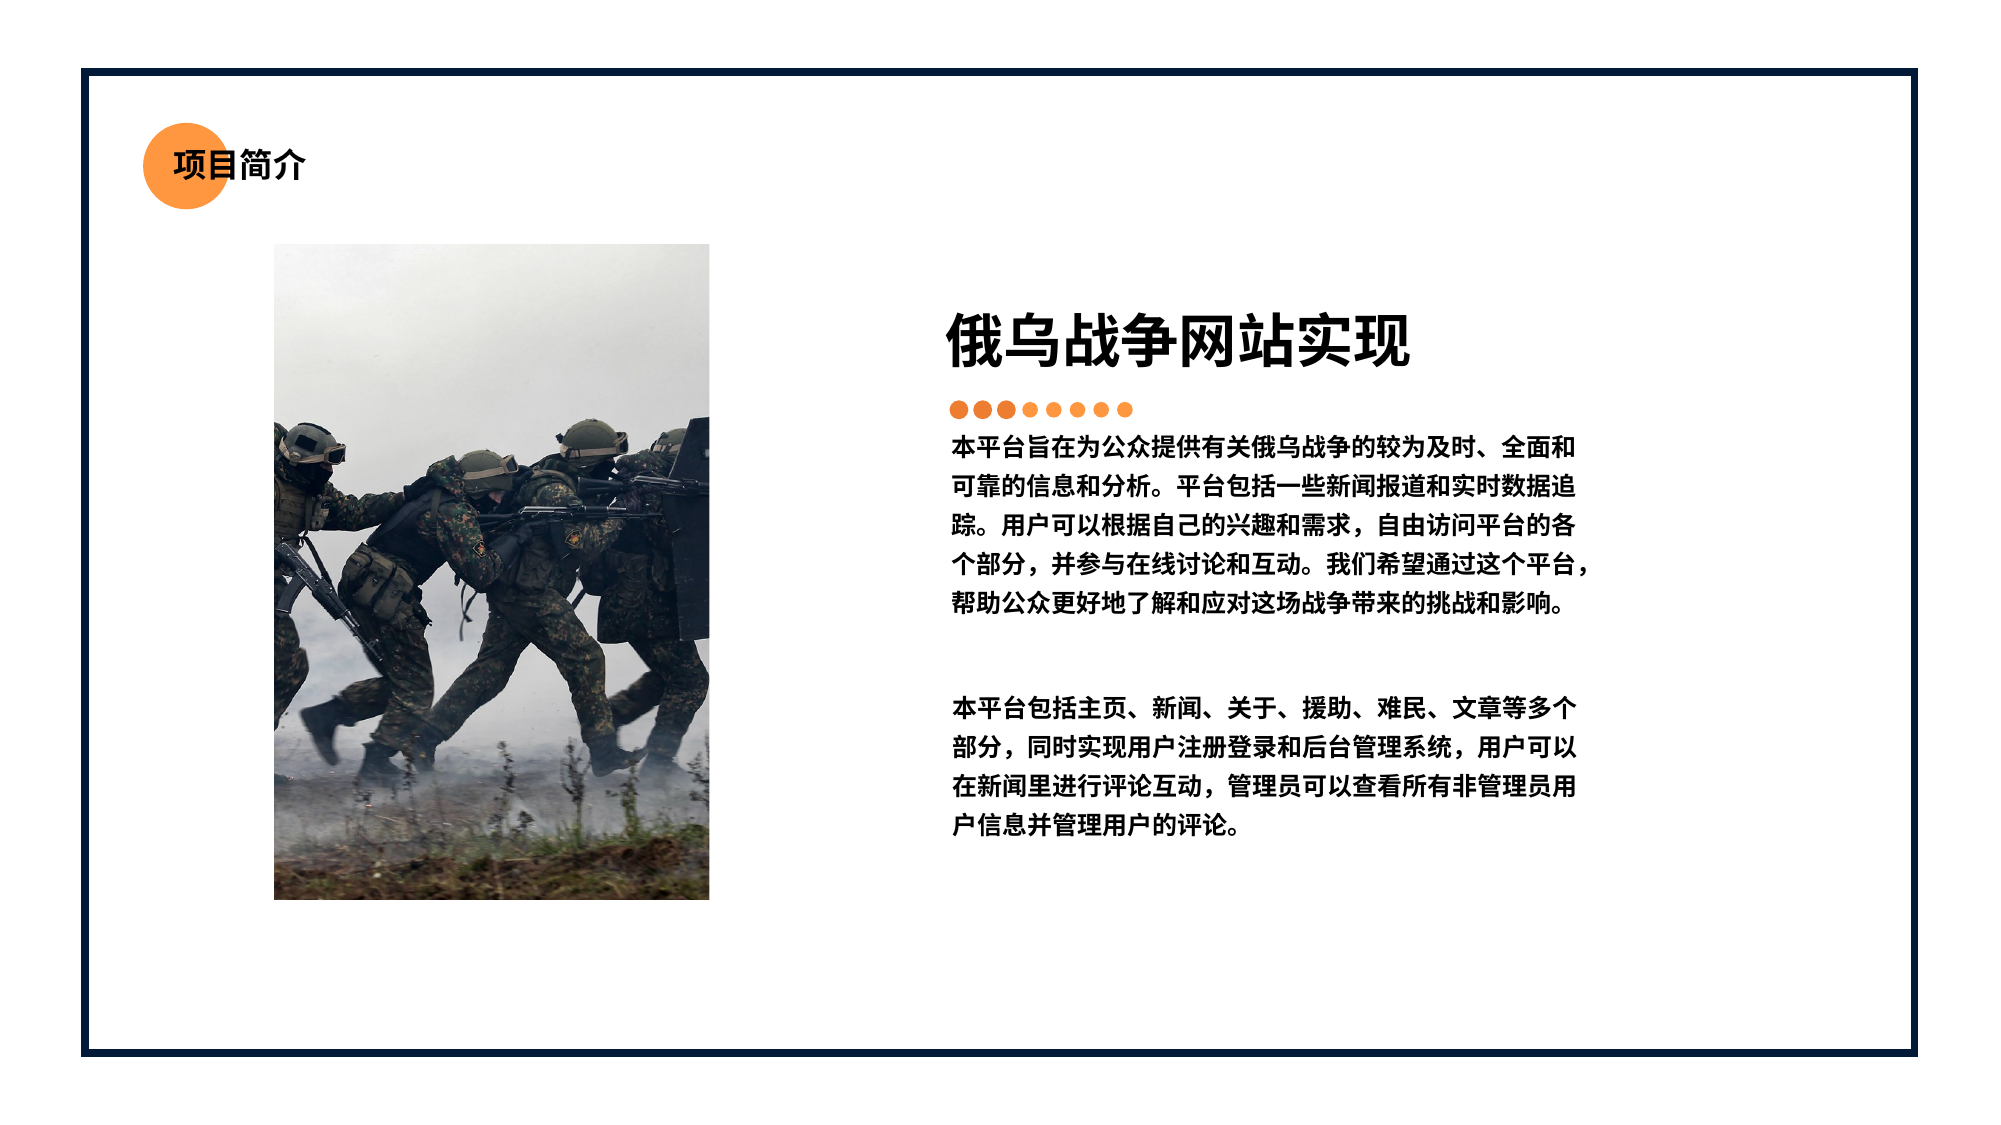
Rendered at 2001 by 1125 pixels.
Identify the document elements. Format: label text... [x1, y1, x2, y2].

picture [273, 244, 710, 900]
text_box 项目简介 [158, 136, 610, 192]
text_box [143, 122, 221, 210]
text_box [931, 297, 1615, 848]
